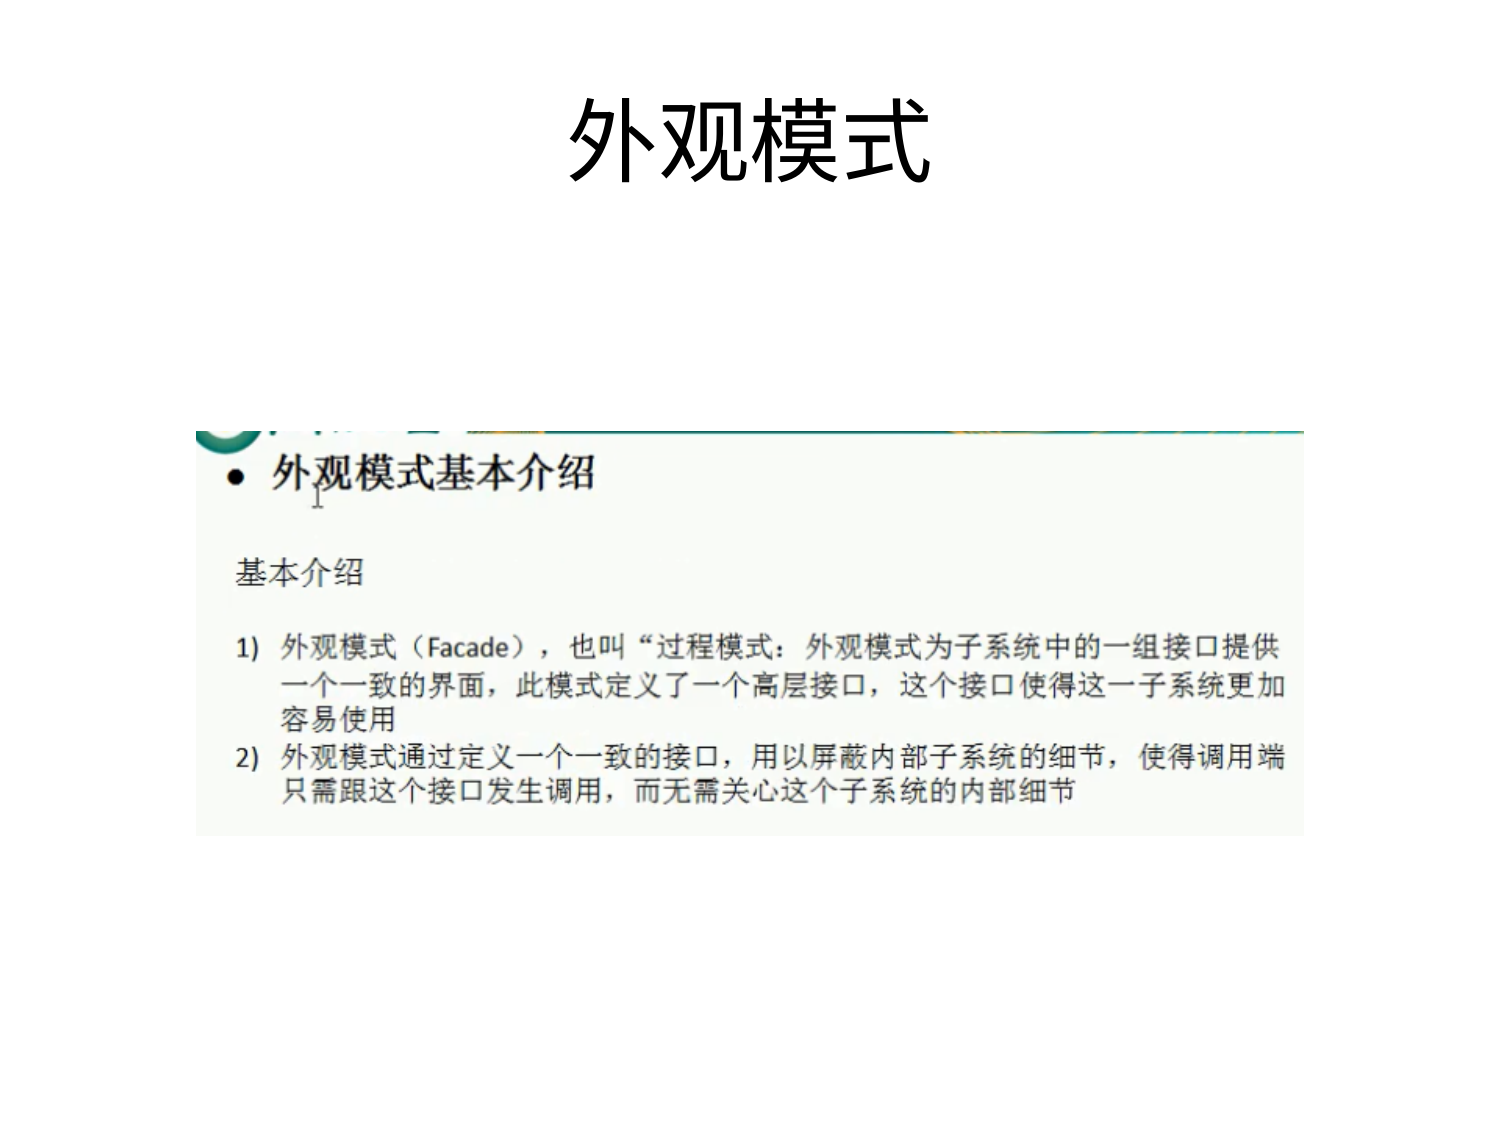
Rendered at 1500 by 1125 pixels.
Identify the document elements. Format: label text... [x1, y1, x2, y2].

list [195, 431, 1305, 837]
title 外观模式 [75, 45, 1425, 233]
